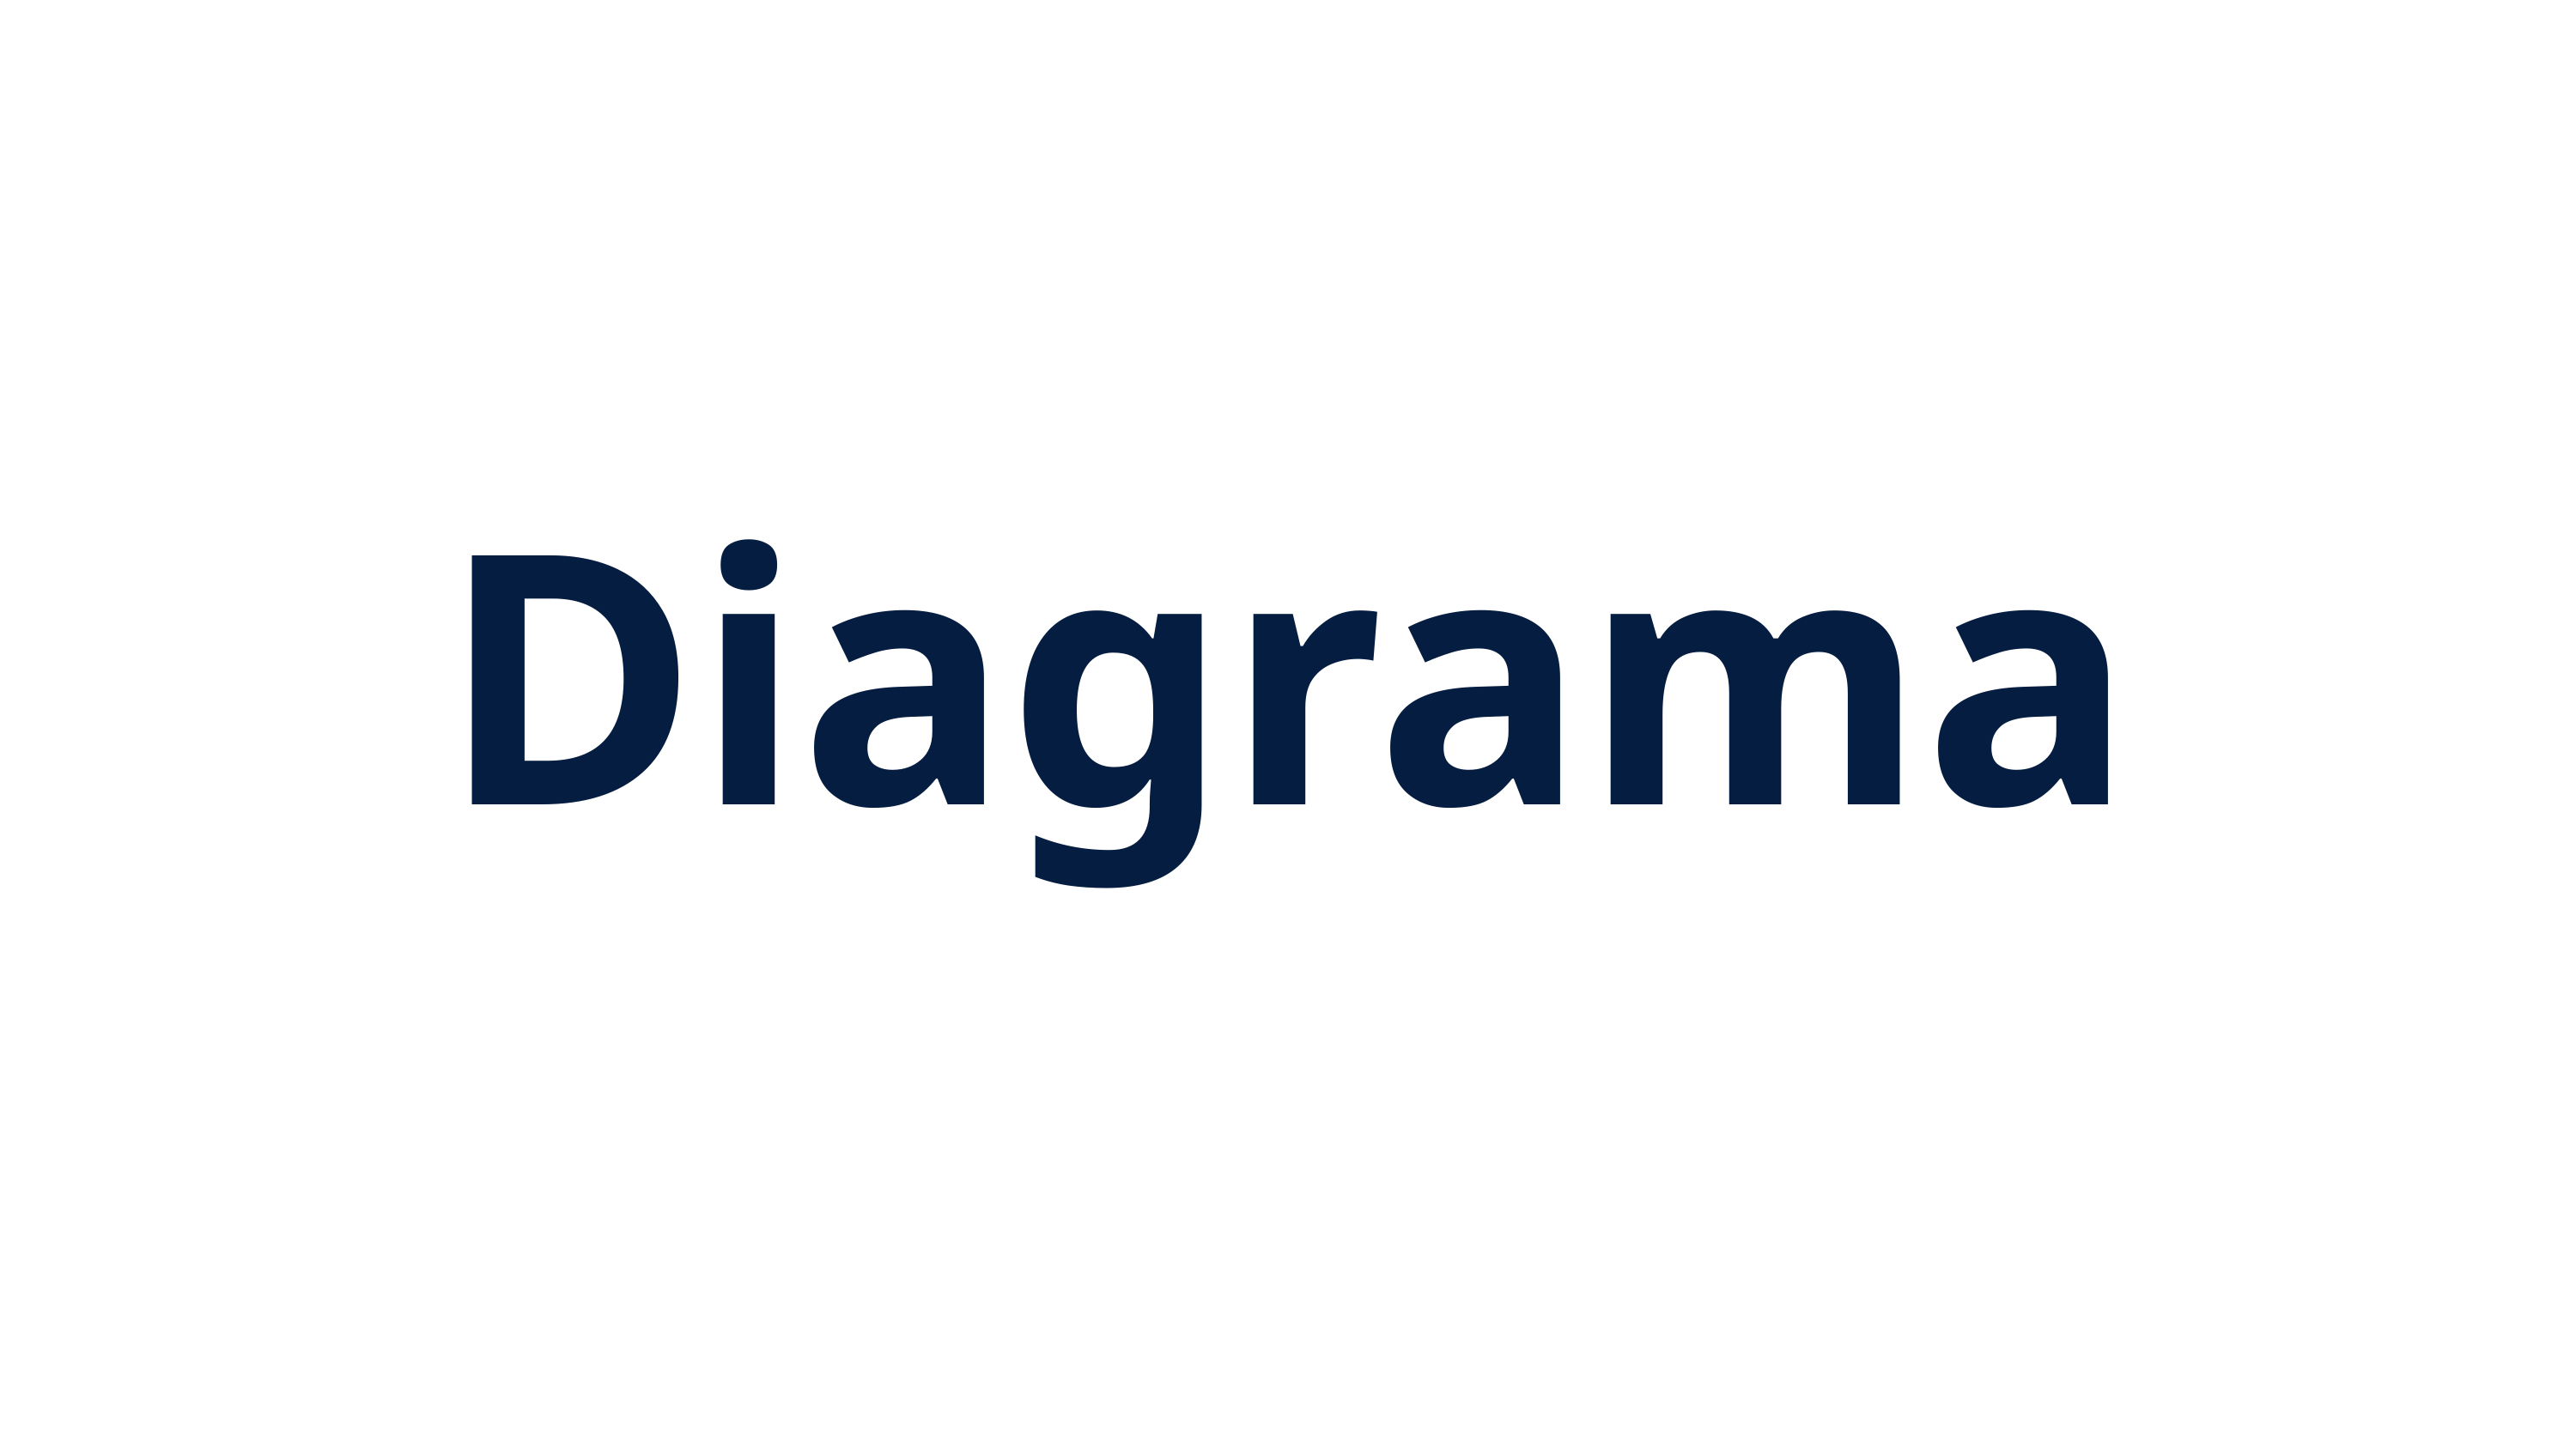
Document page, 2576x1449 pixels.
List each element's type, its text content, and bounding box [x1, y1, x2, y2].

text_box Diagrama [321, 724, 2254, 875]
